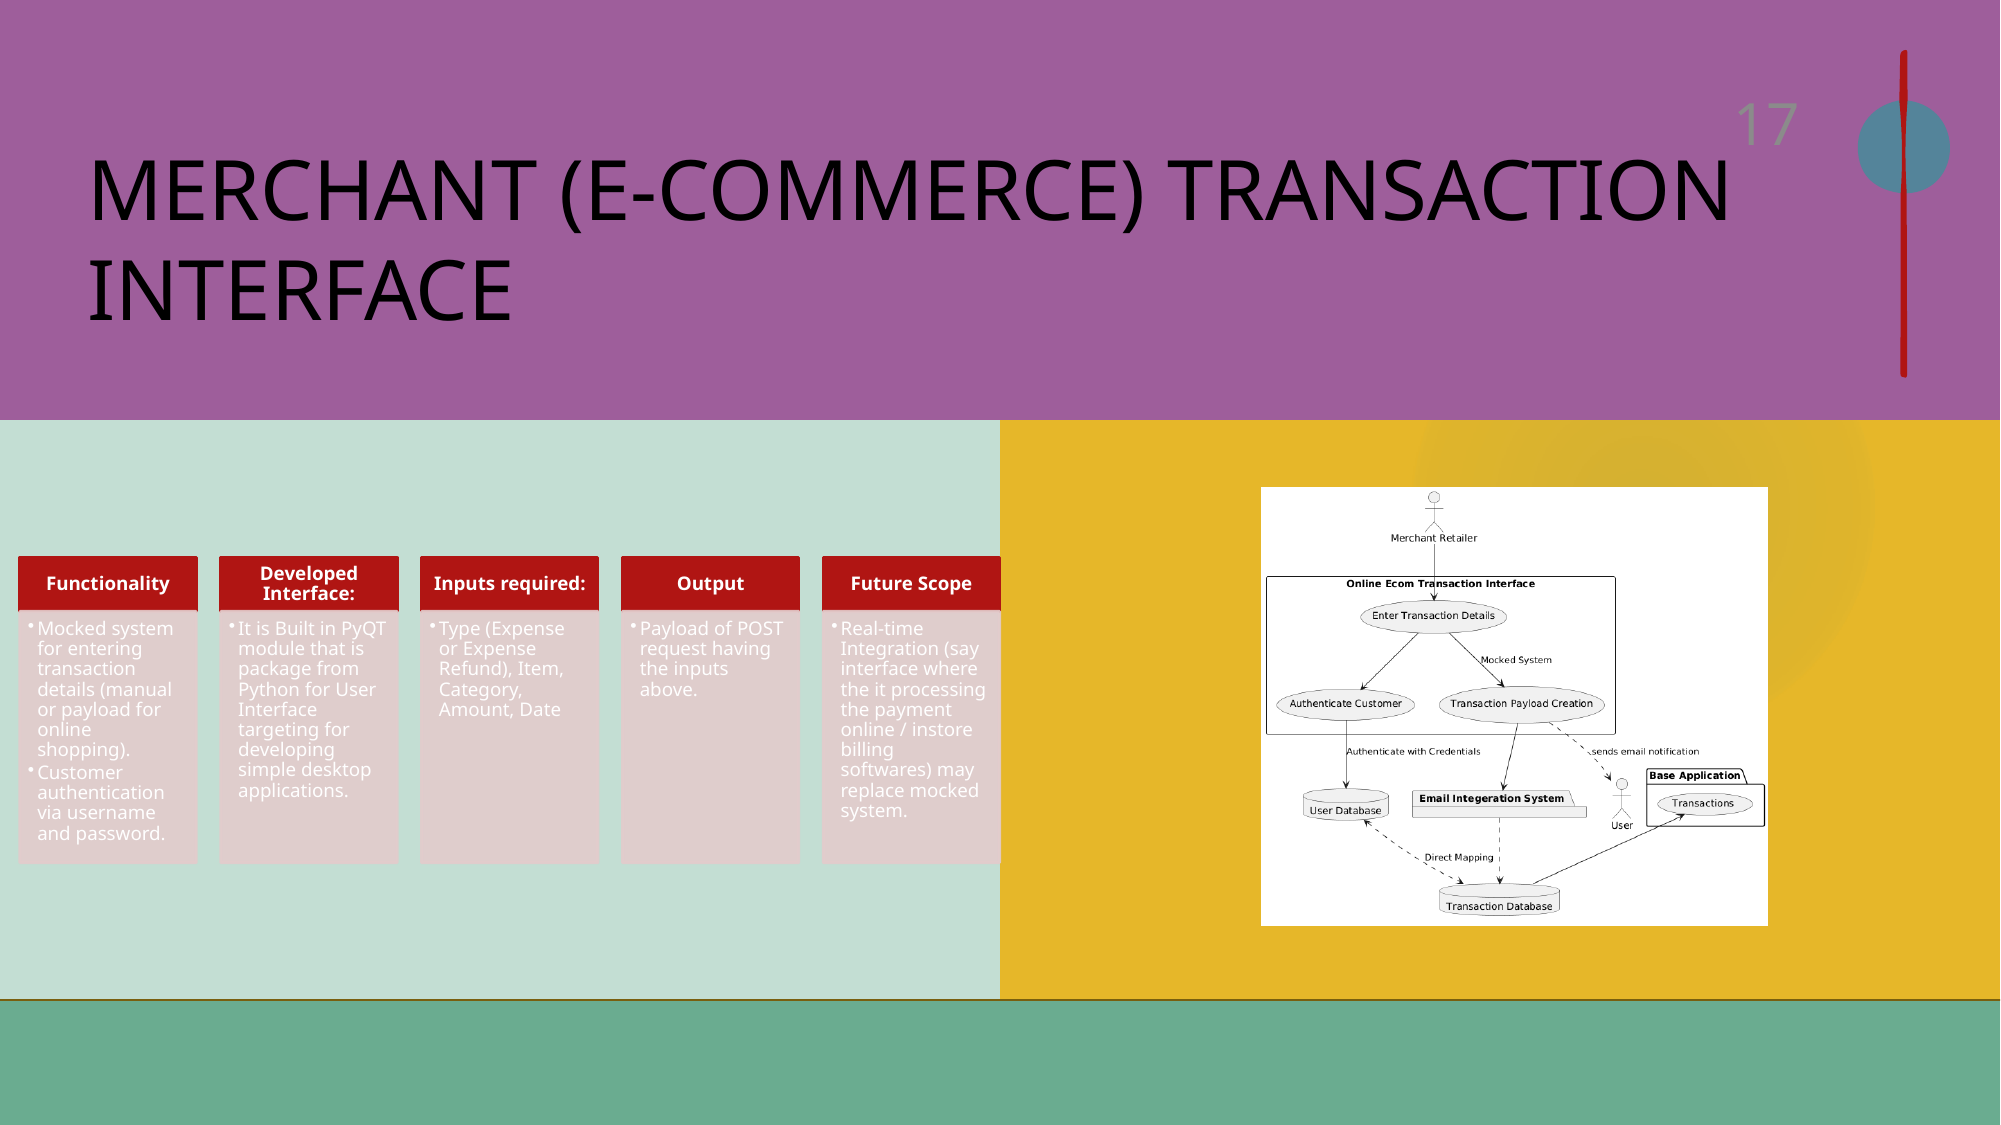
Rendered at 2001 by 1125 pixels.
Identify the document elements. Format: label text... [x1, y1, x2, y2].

slide_number 17 [1698, 48, 1836, 175]
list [19, 420, 1001, 1000]
title MERCHANT (E-commerce) Transaction Interface [86, 67, 1815, 338]
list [1261, 487, 1768, 926]
